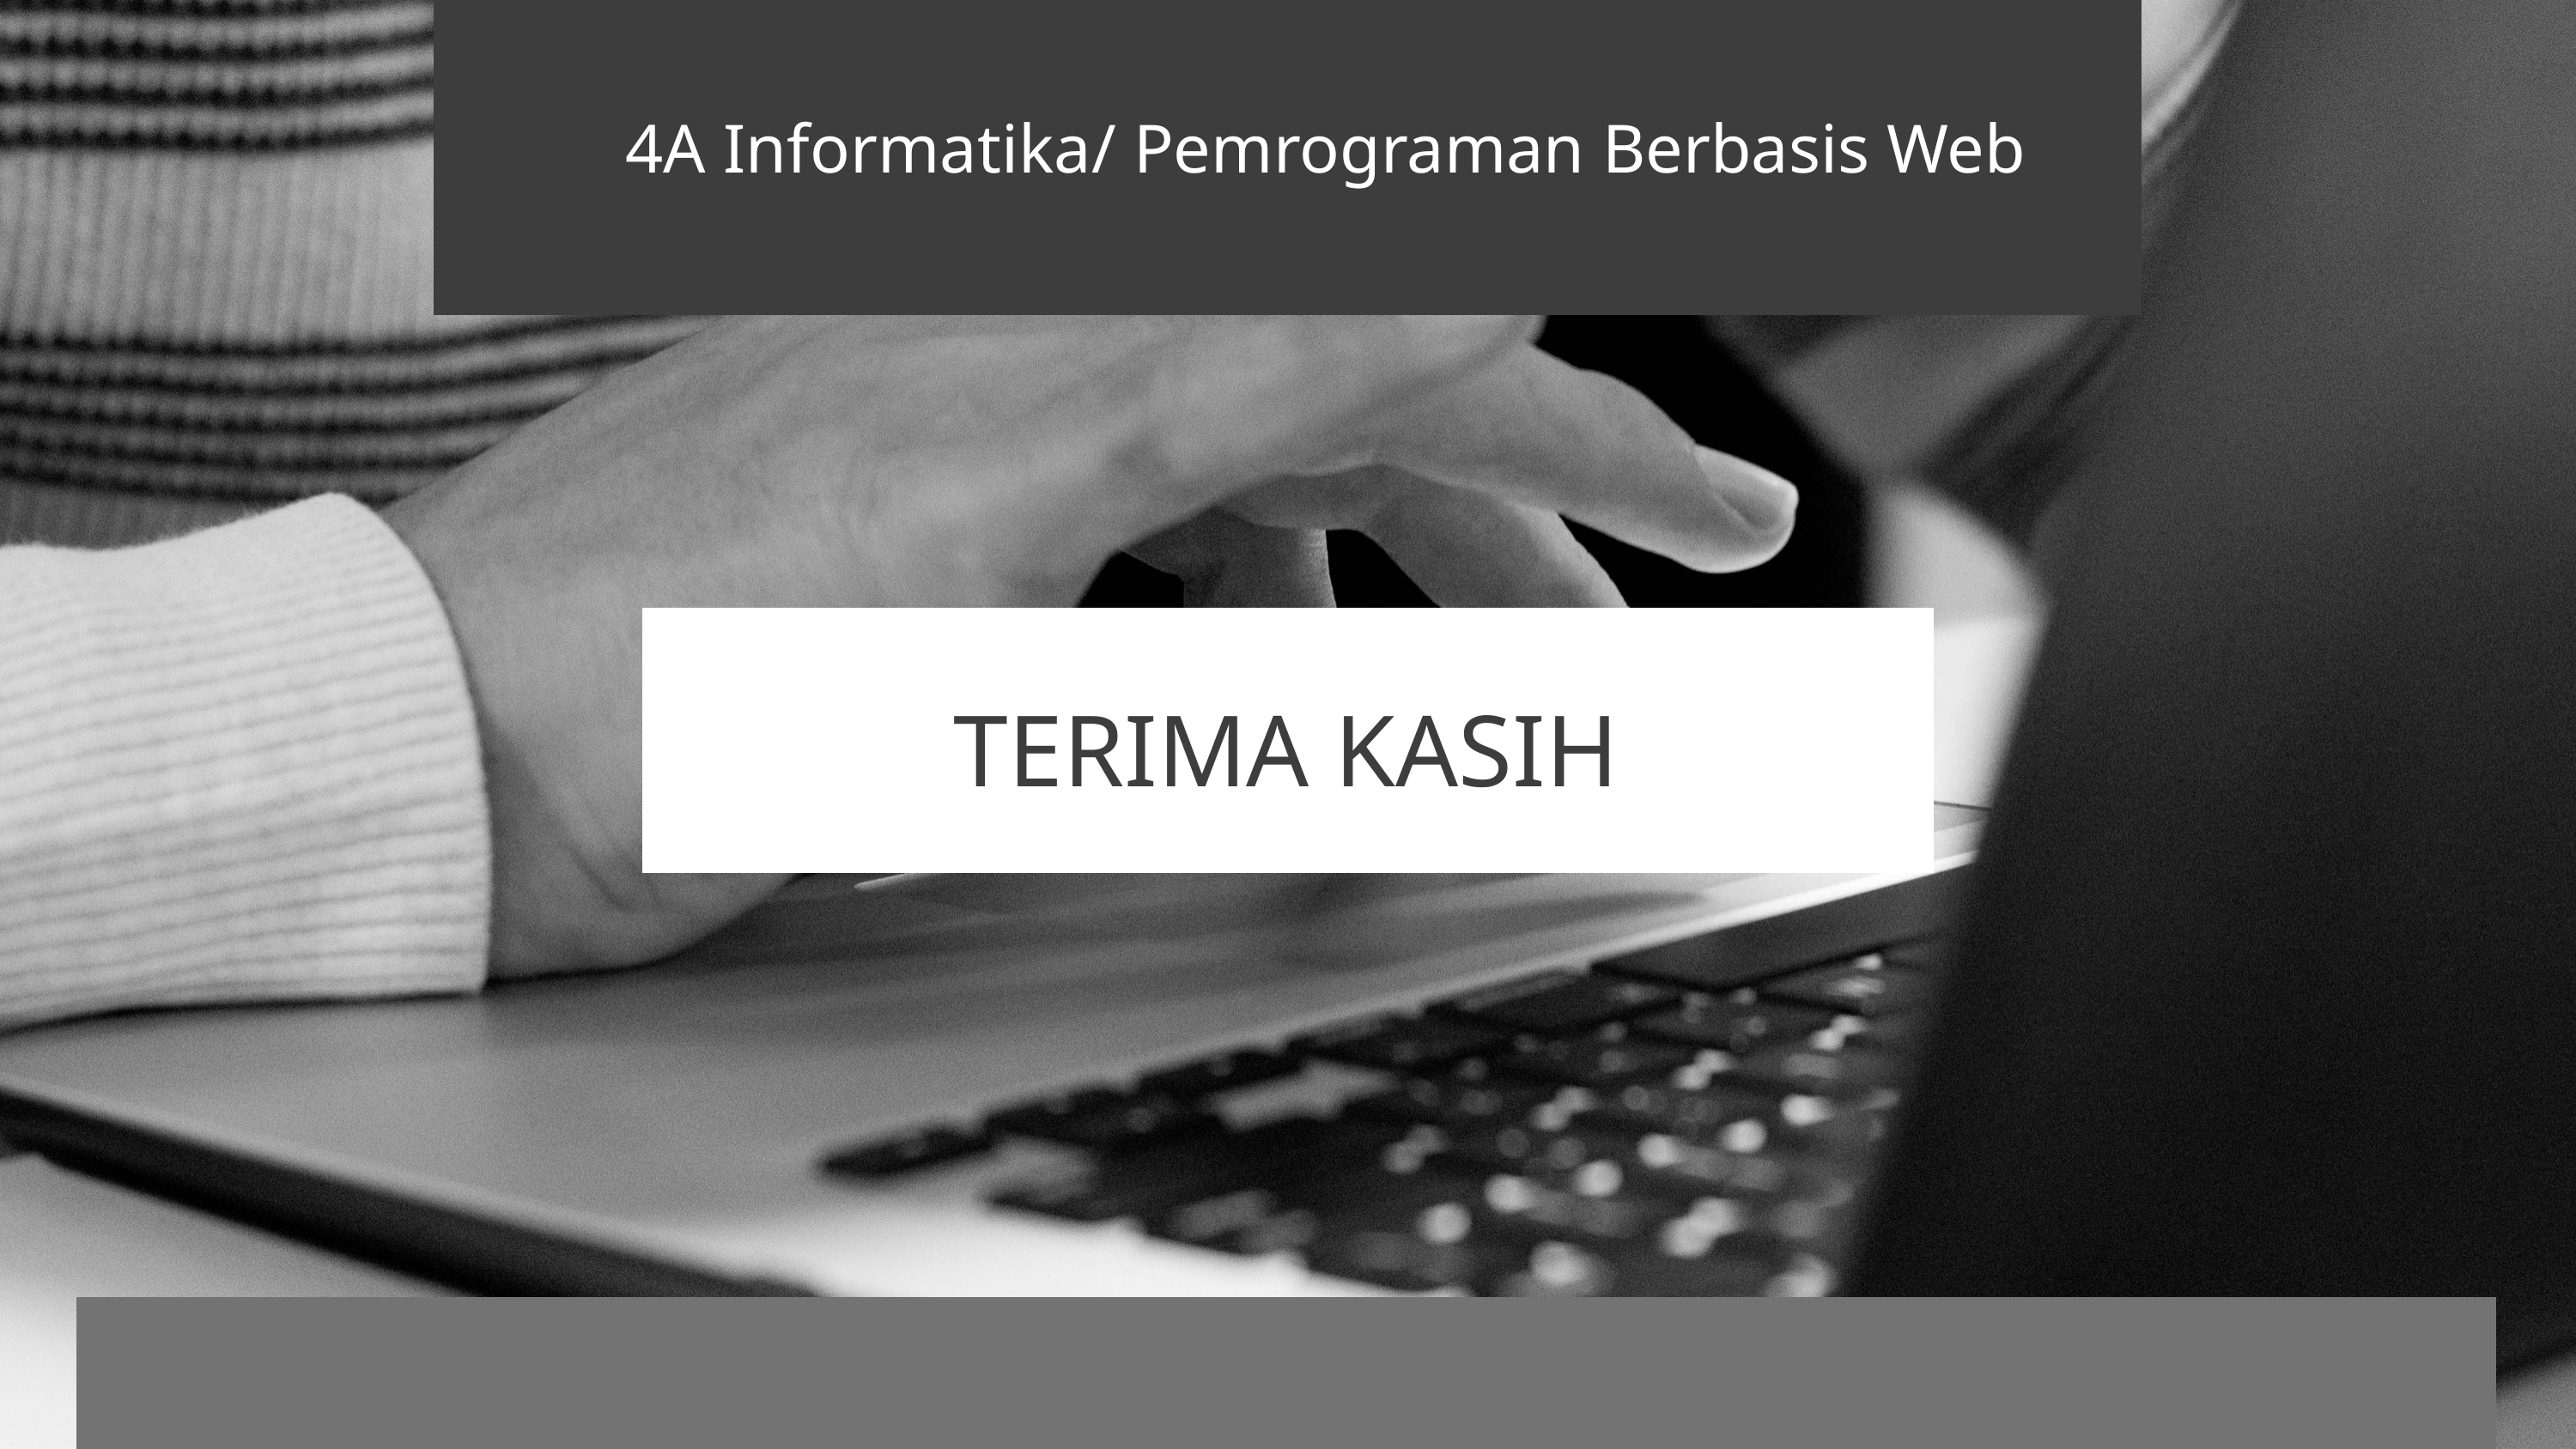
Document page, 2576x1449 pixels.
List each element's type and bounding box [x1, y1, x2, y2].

text_box [76, 1296, 2497, 1449]
text_box [0, 0, 2576, 1449]
text_box [433, 0, 2142, 316]
text_box [641, 608, 1935, 874]
